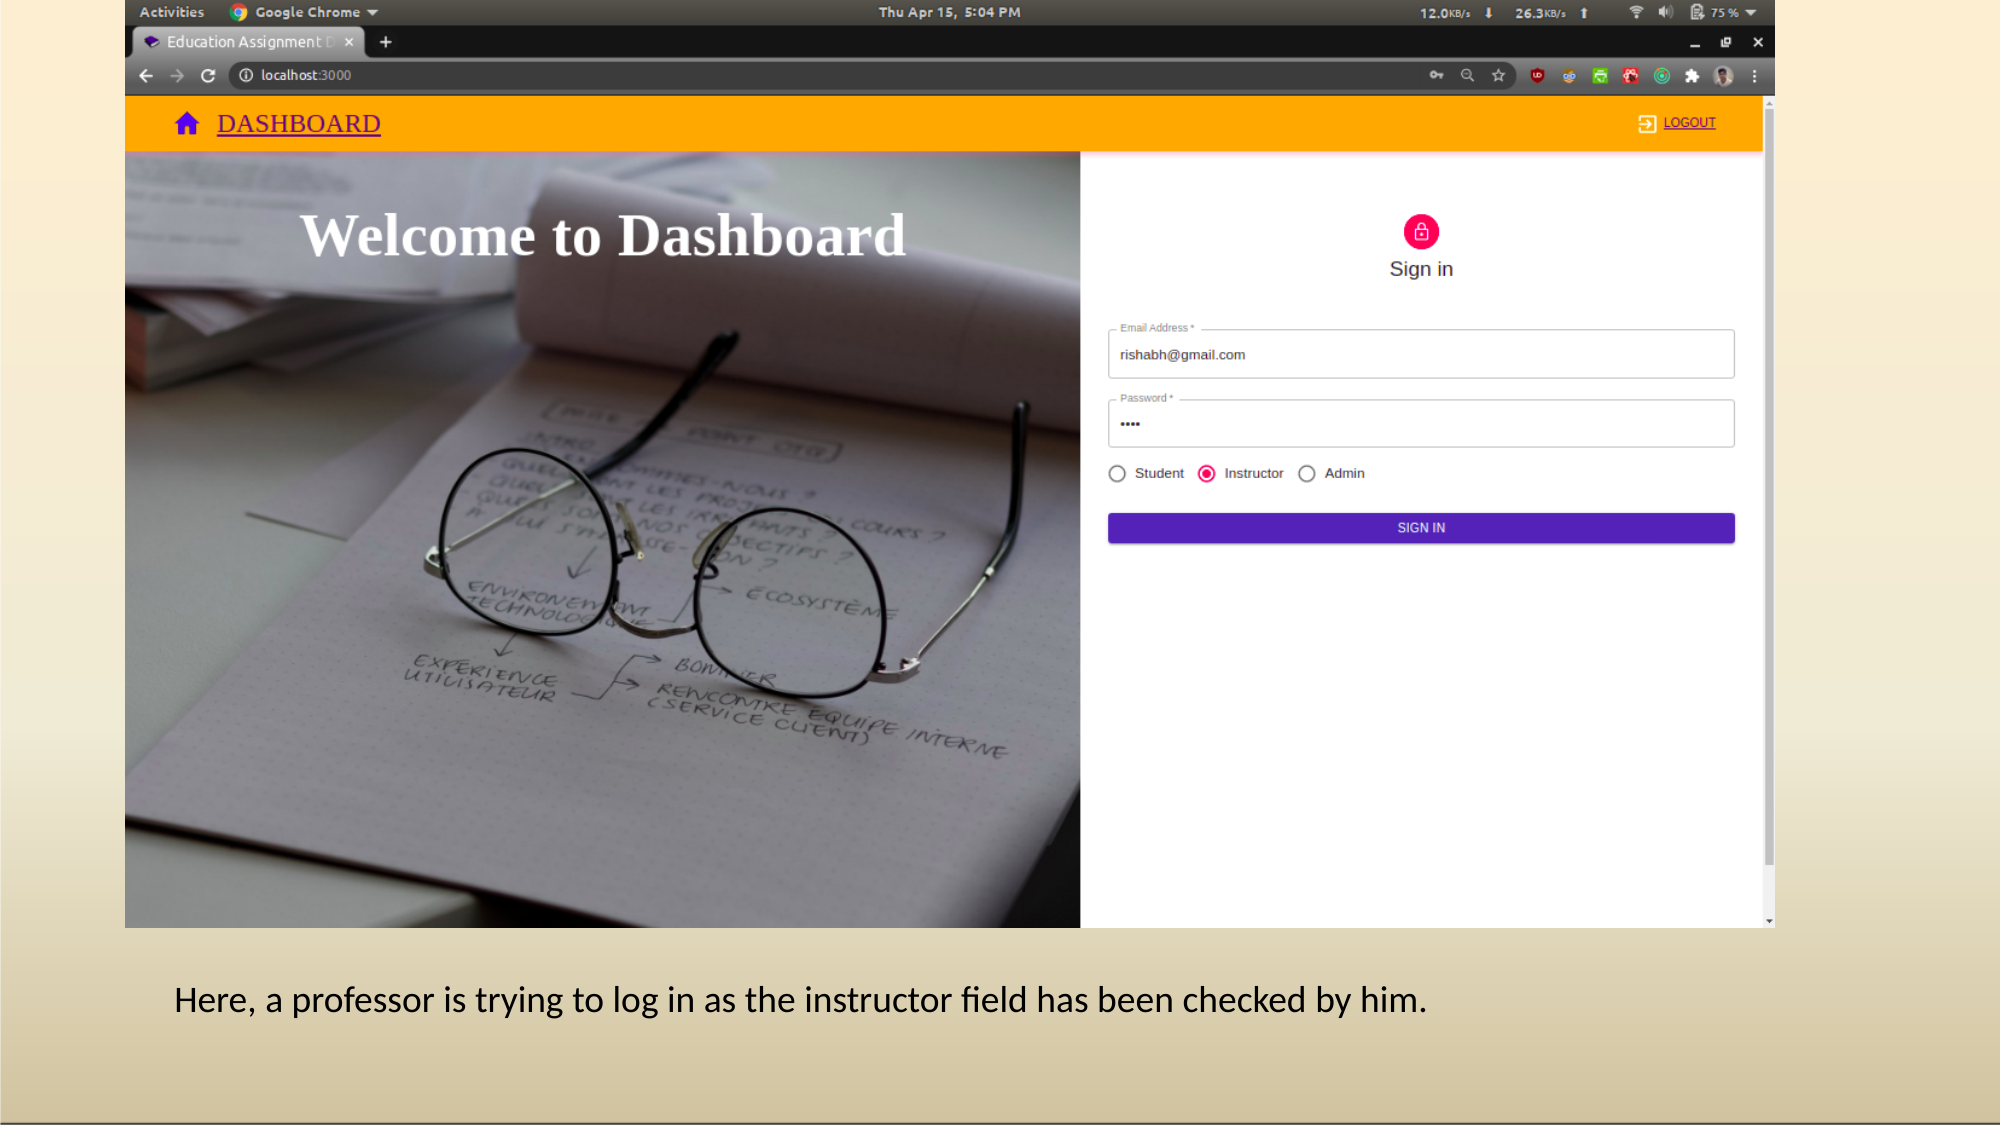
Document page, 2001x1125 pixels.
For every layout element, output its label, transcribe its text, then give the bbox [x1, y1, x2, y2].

list Here, a professor is trying to log in as the instructor field has been checked by him. [174, 975, 1826, 1021]
picture [0, 0, 2000, 1125]
